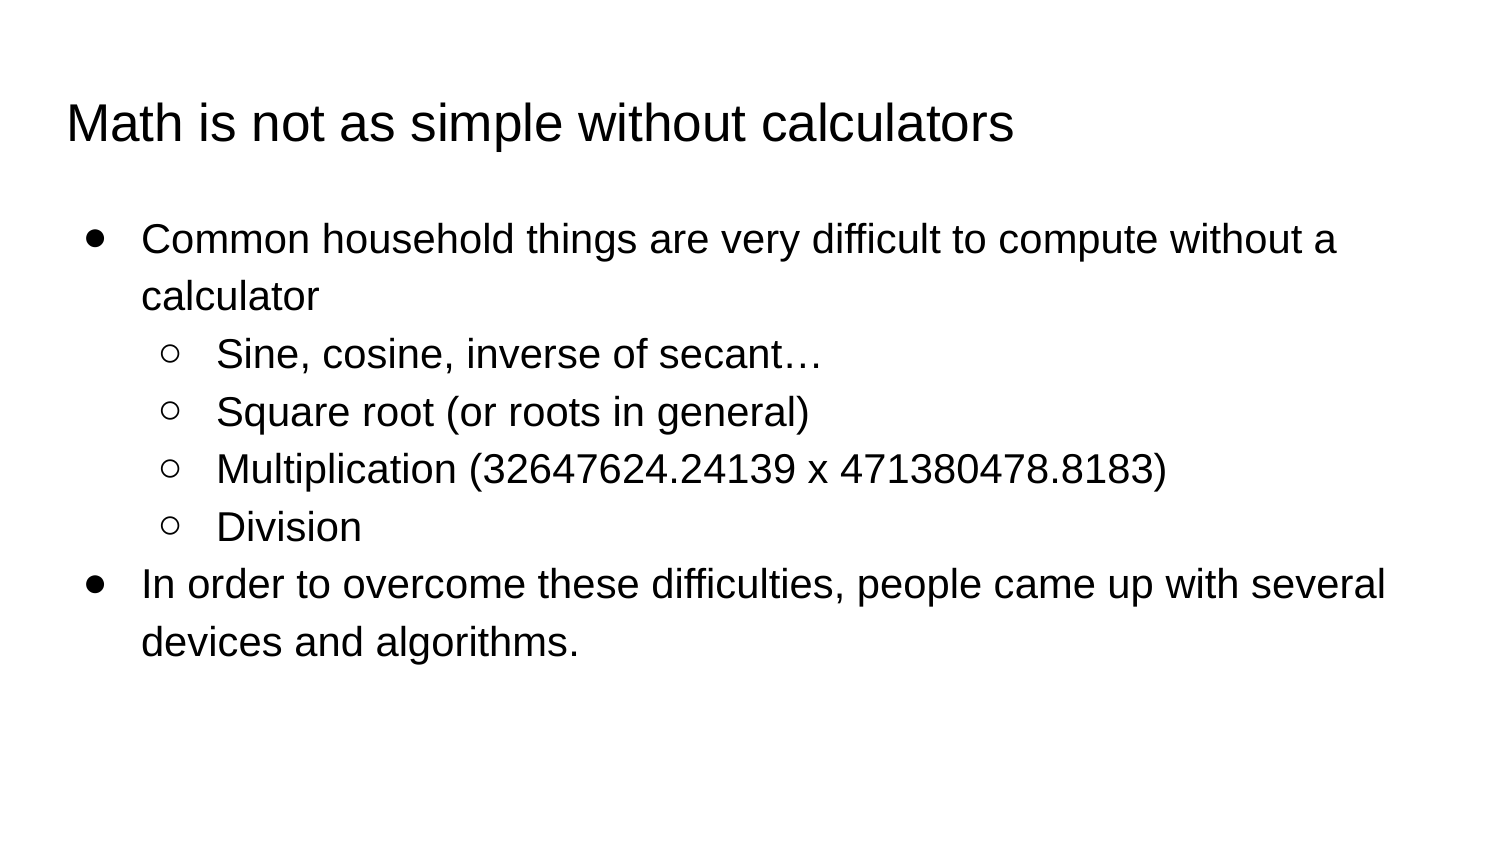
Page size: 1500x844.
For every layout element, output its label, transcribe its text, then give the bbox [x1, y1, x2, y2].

title Math is not as simple without calculators [51, 72, 1449, 167]
list Common household things are very difficult to compute without a calculator Sine, cosine, inverse of secant… Square root (or roots in general) Multiplication (32647624.24139 x 471380478.8183) Division In order to overcome these difficulties, people came up with several devices and algorithms. [51, 189, 1449, 750]
